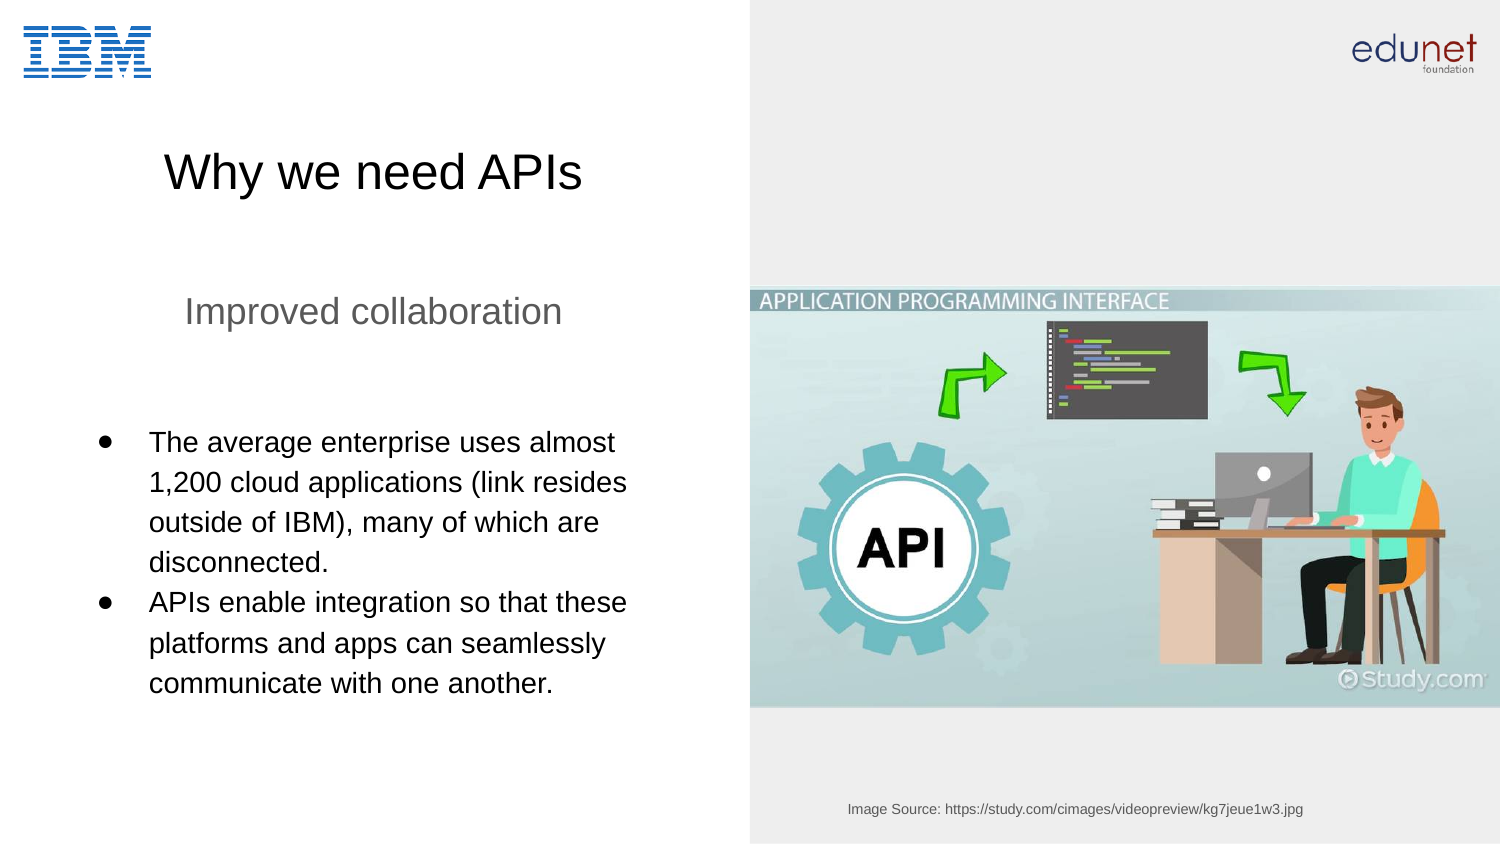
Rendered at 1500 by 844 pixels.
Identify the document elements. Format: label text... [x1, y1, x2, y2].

picture [23, 26, 151, 78]
title Why we need APIs [41, 117, 706, 223]
list Image Source: https://study.com/cimages/videopreview/kg7jeue1w3.jpg [832, 782, 1390, 812]
subtitle Improved collaboration [41, 257, 706, 363]
list The average enterprise uses almost 1,200 cloud applications (link resides outside of IBM), many of which are disconnected. APIs enable integration so that these platforms and apps can seamlessly communicate with one another. [58, 397, 689, 685]
picture [1350, 26, 1480, 78]
picture [749, 285, 1500, 709]
